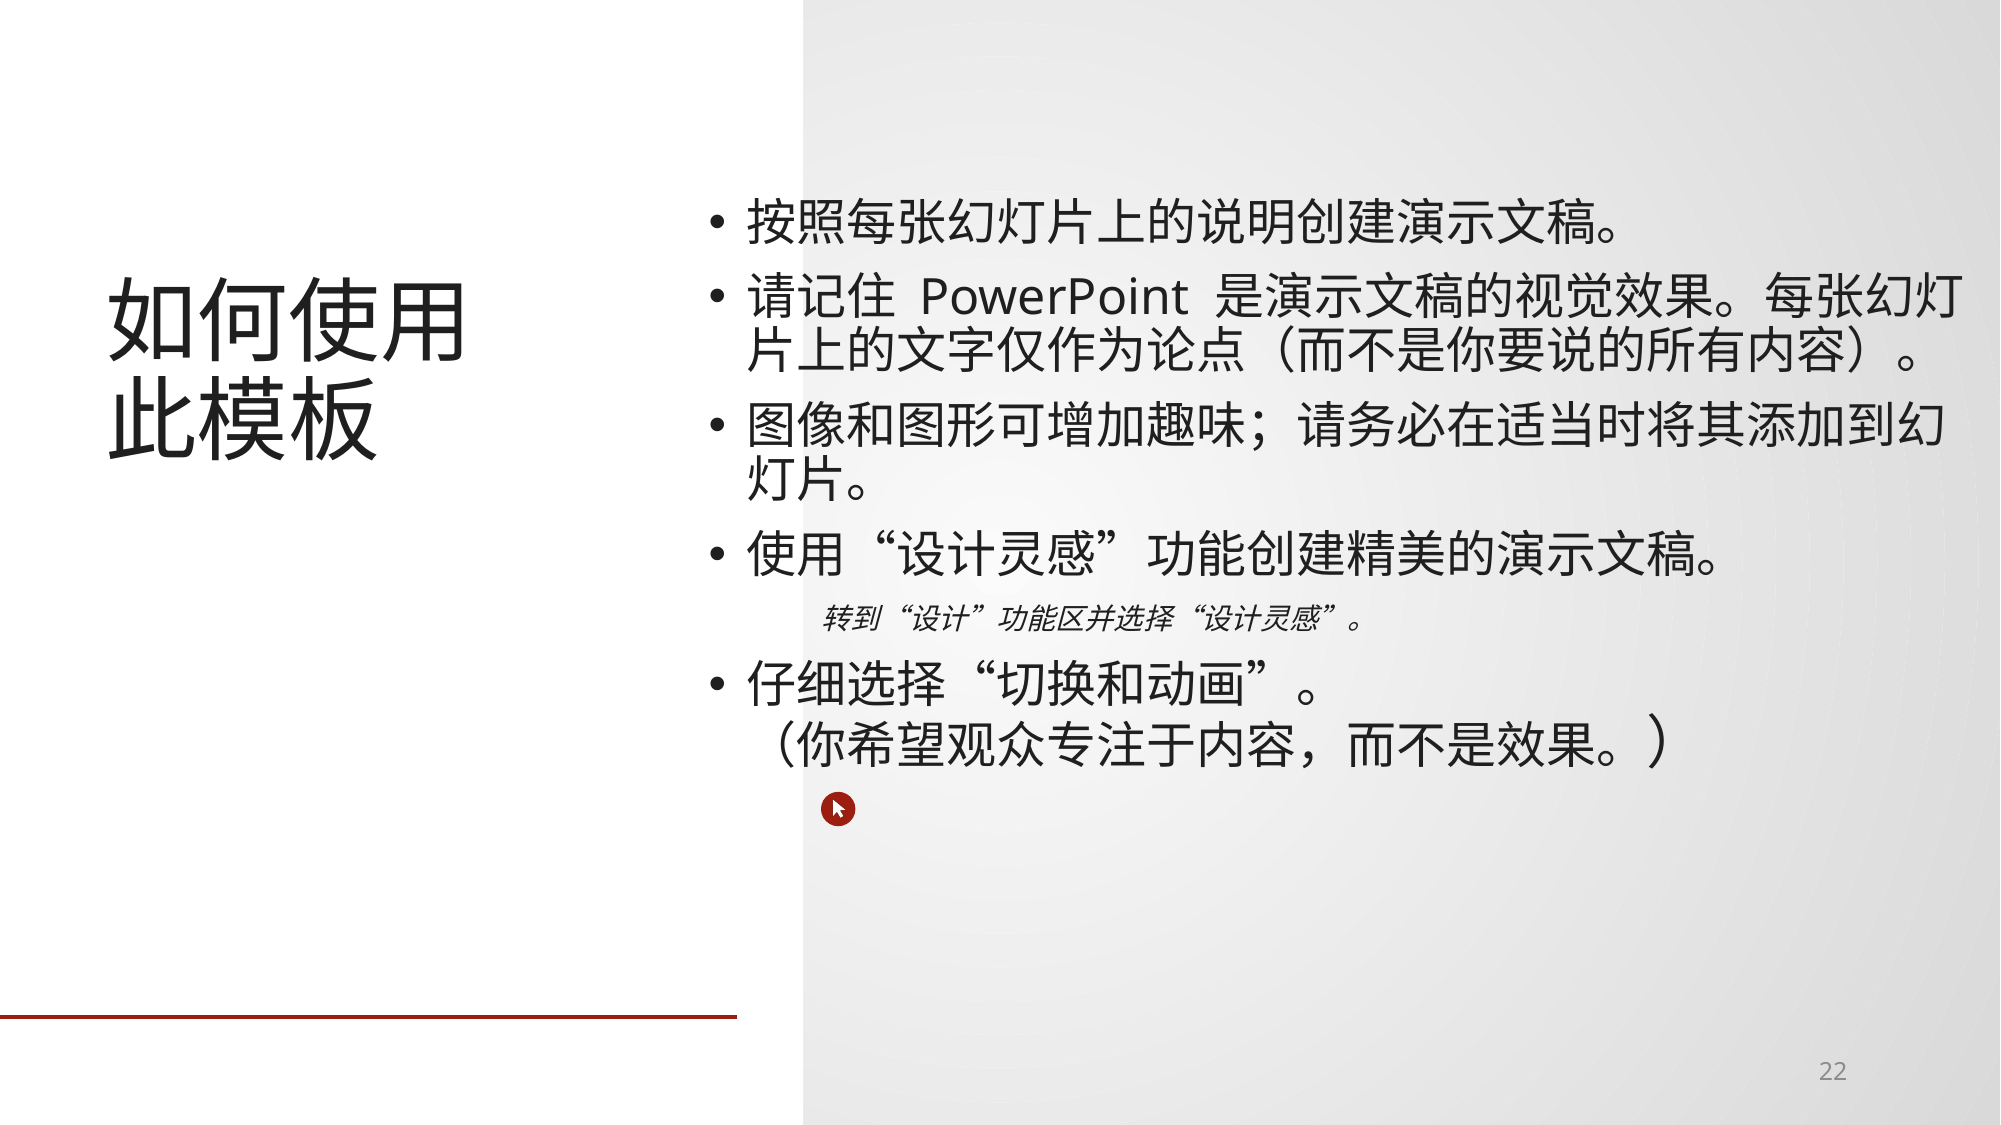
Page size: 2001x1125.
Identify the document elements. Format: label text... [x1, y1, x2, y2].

title 如何使用 此模板 [90, 0, 768, 482]
slide_number 22 [1412, 1042, 1863, 1103]
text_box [820, 791, 856, 827]
list 按照每张幻灯片上的说明创建演示文稿。 请记住 PowerPoint 是演示文稿的视觉效果。每张幻灯片上的文字仅作为论点（而不是你要说的所有内容）。 图像和图形可增加趣味；请务必在适当时将其添加到幻灯片。 使用“设计灵感”功能创建精美的演示文稿。 转到“设计”功能区并选择“设计灵感”。 仔细选择“切换和动画”。 （你希望观众专注于内容，而不是效果。） [693, 189, 2000, 904]
